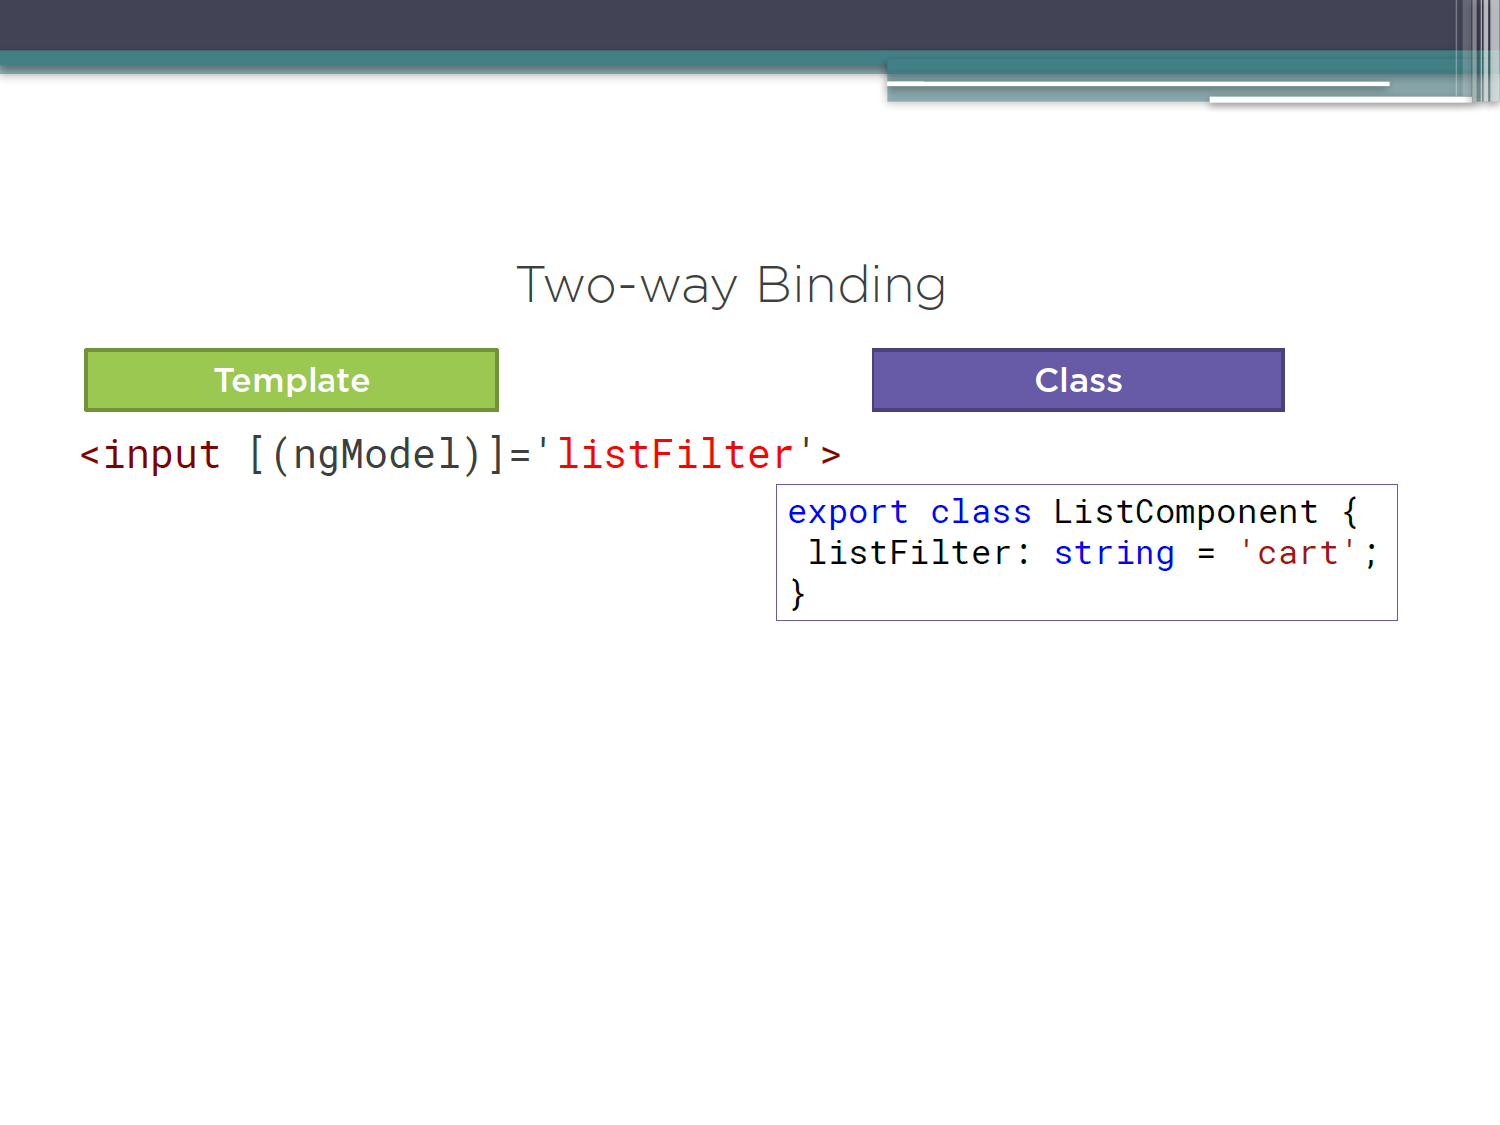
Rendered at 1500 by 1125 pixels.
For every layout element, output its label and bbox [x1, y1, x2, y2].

list [62, 224, 1413, 678]
